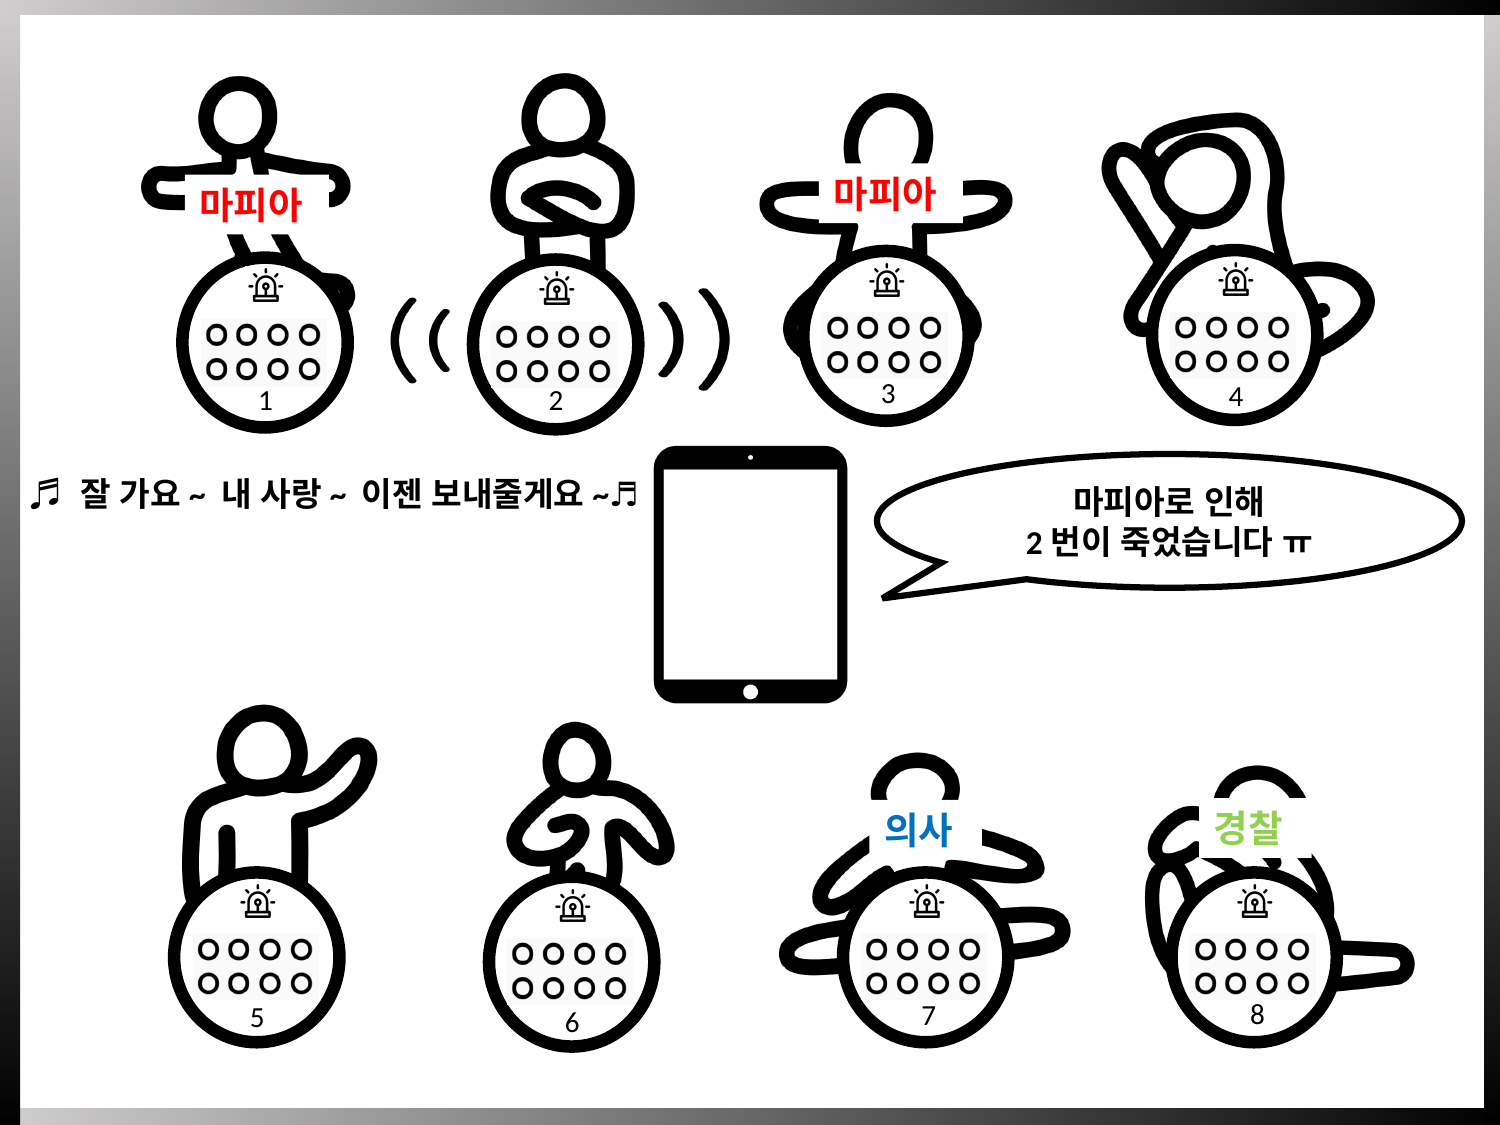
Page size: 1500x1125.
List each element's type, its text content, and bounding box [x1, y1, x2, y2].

picture [649, 443, 851, 705]
picture [500, 719, 682, 1027]
picture [766, 740, 1087, 981]
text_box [472, 259, 639, 430]
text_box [1171, 872, 1337, 1043]
picture [653, 279, 734, 400]
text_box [842, 872, 1009, 1043]
picture [387, 290, 453, 391]
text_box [488, 876, 655, 1047]
picture [1087, 111, 1382, 370]
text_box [803, 250, 969, 421]
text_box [174, 872, 340, 1043]
picture [1131, 759, 1421, 1000]
picture [167, 695, 385, 1026]
picture [754, 82, 1018, 370]
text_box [182, 257, 348, 428]
text_box ♬ 잘 가요~ 내 사랑~ 이젠 보내줄게요~♬ [15, 466, 649, 521]
picture [126, 62, 361, 359]
text_box 마피아로 인해 2번이 죽었습니다 ㅠ [875, 452, 1464, 600]
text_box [1151, 250, 1318, 420]
picture [476, 63, 643, 370]
